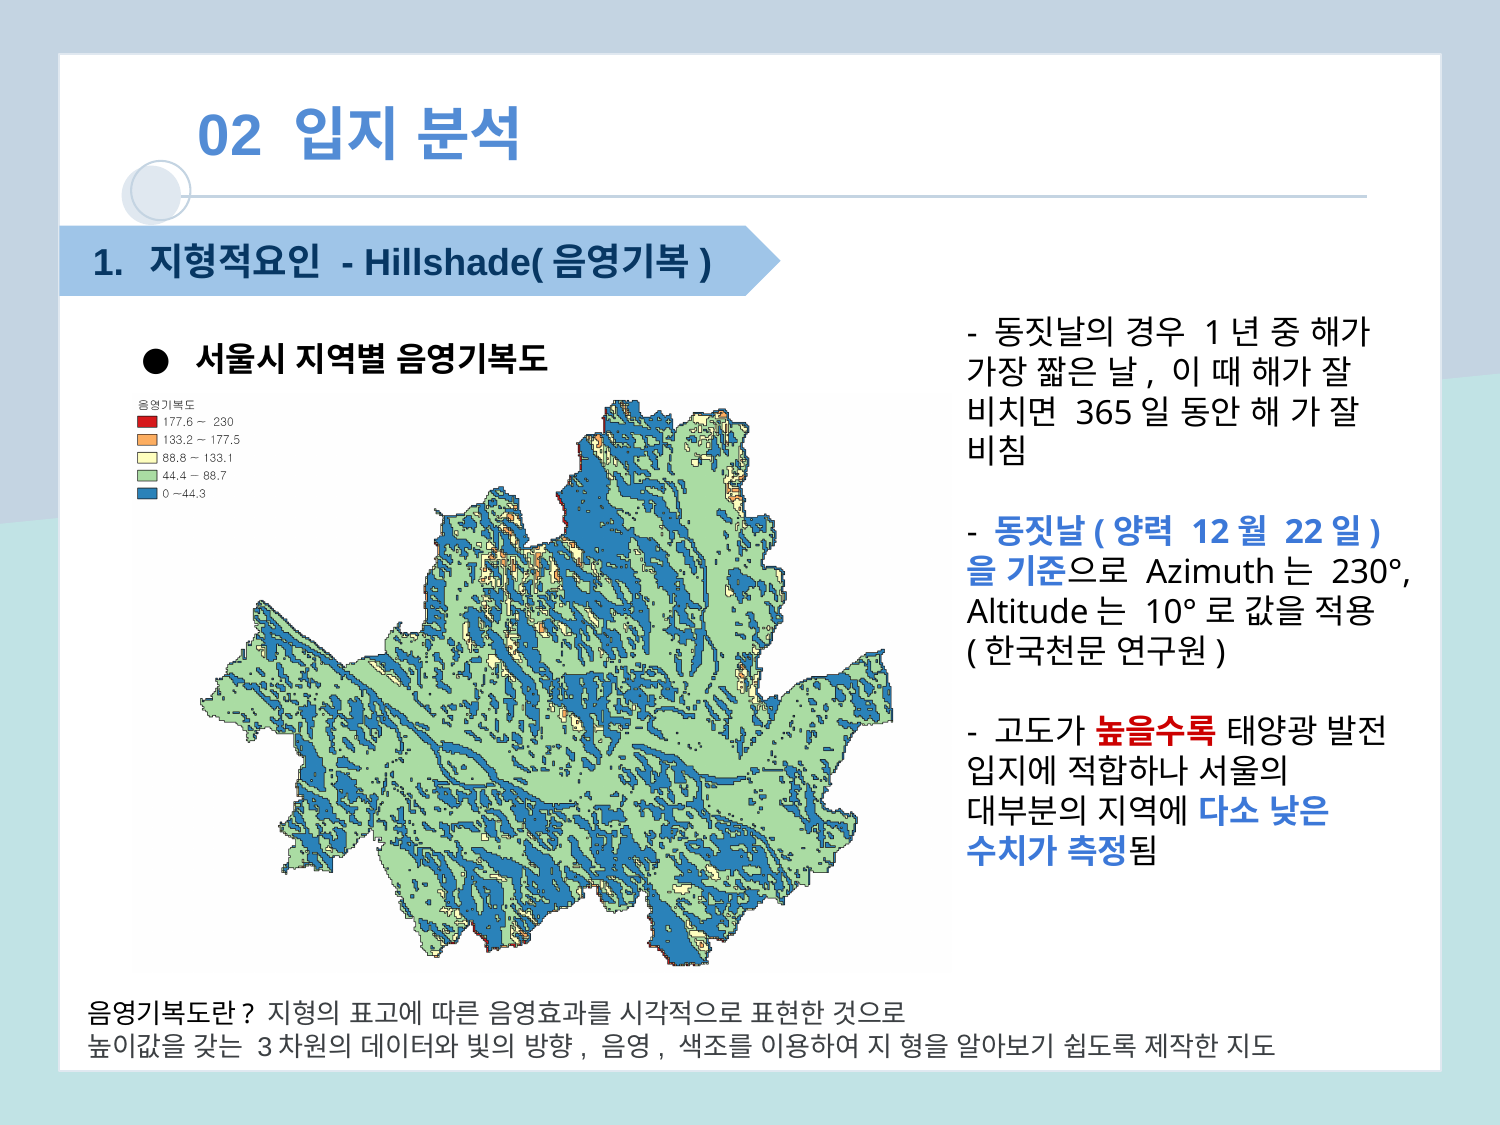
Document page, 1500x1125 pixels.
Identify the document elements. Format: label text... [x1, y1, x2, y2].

text_box 02 입지 분석 [183, 90, 620, 176]
text_box - 동짓날의 경우 1년 중 해가 가장 짧은 날, 이 때 해가 잘 비치면 365일 동안 해 가 잘 비침 - 동짓날(양력 12월 22일)을 기준으로 Azimuth는 230°, Altitude는 10°로 값을 적용 (한국천문 연구원) - 고도가 높을수록 태양광 발전 입지에 적합하나 서울의 대부분의 지역에 다소 낮은 수치가 측정됨 [951, 295, 1430, 973]
text_box 음영기복도란? 지형의 표고에 따른 음영효과를 시각적으로 표현한 것으로 높이값을 갖는 3차원의 데이터와 빛의 방향, 음영, 색조를 이용하여 지 형을 알아보기 쉽도록 제작한 지도 [72, 981, 1430, 1053]
text_box 지형적요인 - Hillshade(음영기복) [59, 225, 781, 296]
picture [132, 392, 953, 973]
text_box 서울시 지역별 음영기복도 [105, 322, 951, 394]
